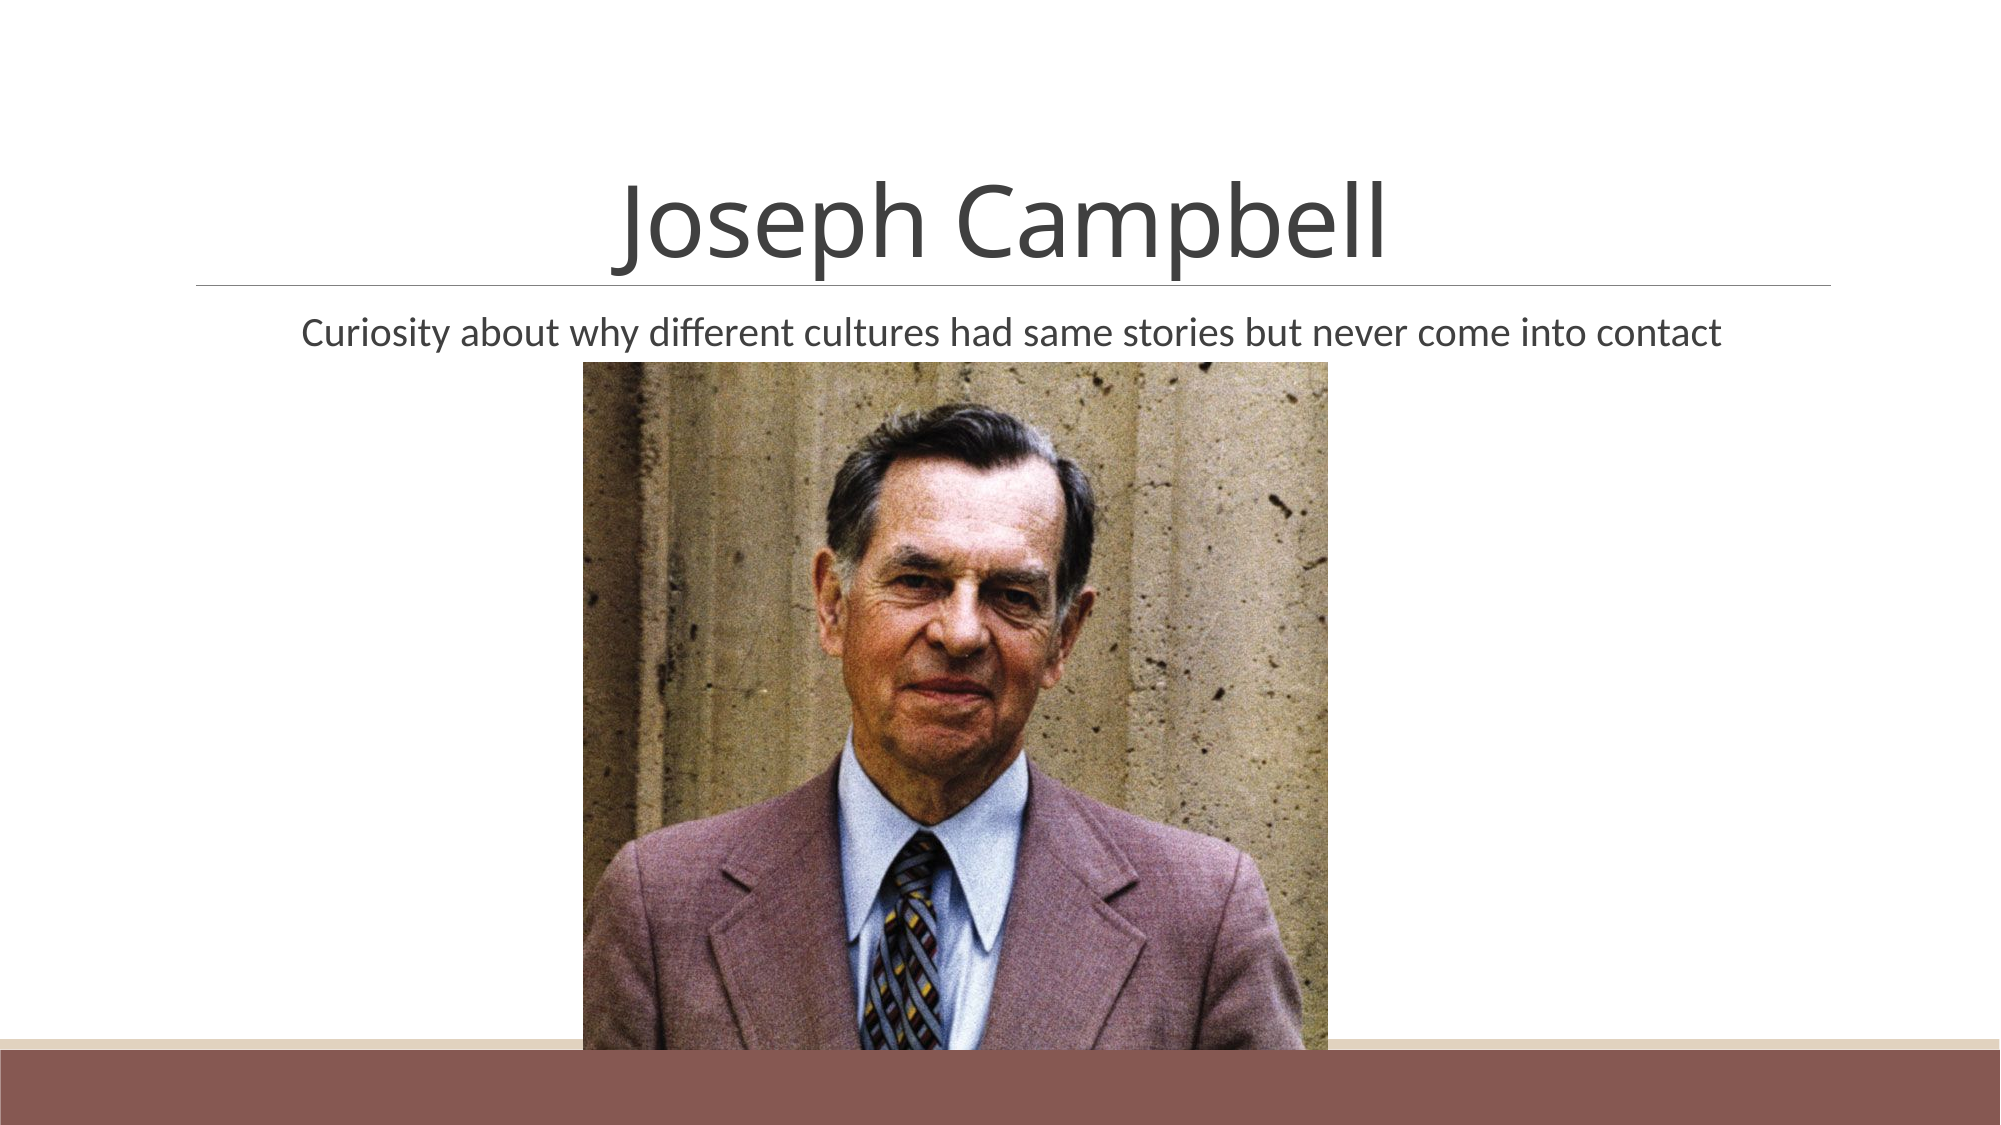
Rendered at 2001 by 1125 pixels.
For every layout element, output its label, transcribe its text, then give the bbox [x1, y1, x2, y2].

title Joseph Campbell [180, 47, 1830, 285]
list Curiosity about why different cultures had same stories but never come into contact [180, 302, 1830, 963]
picture [582, 361, 1328, 1051]
